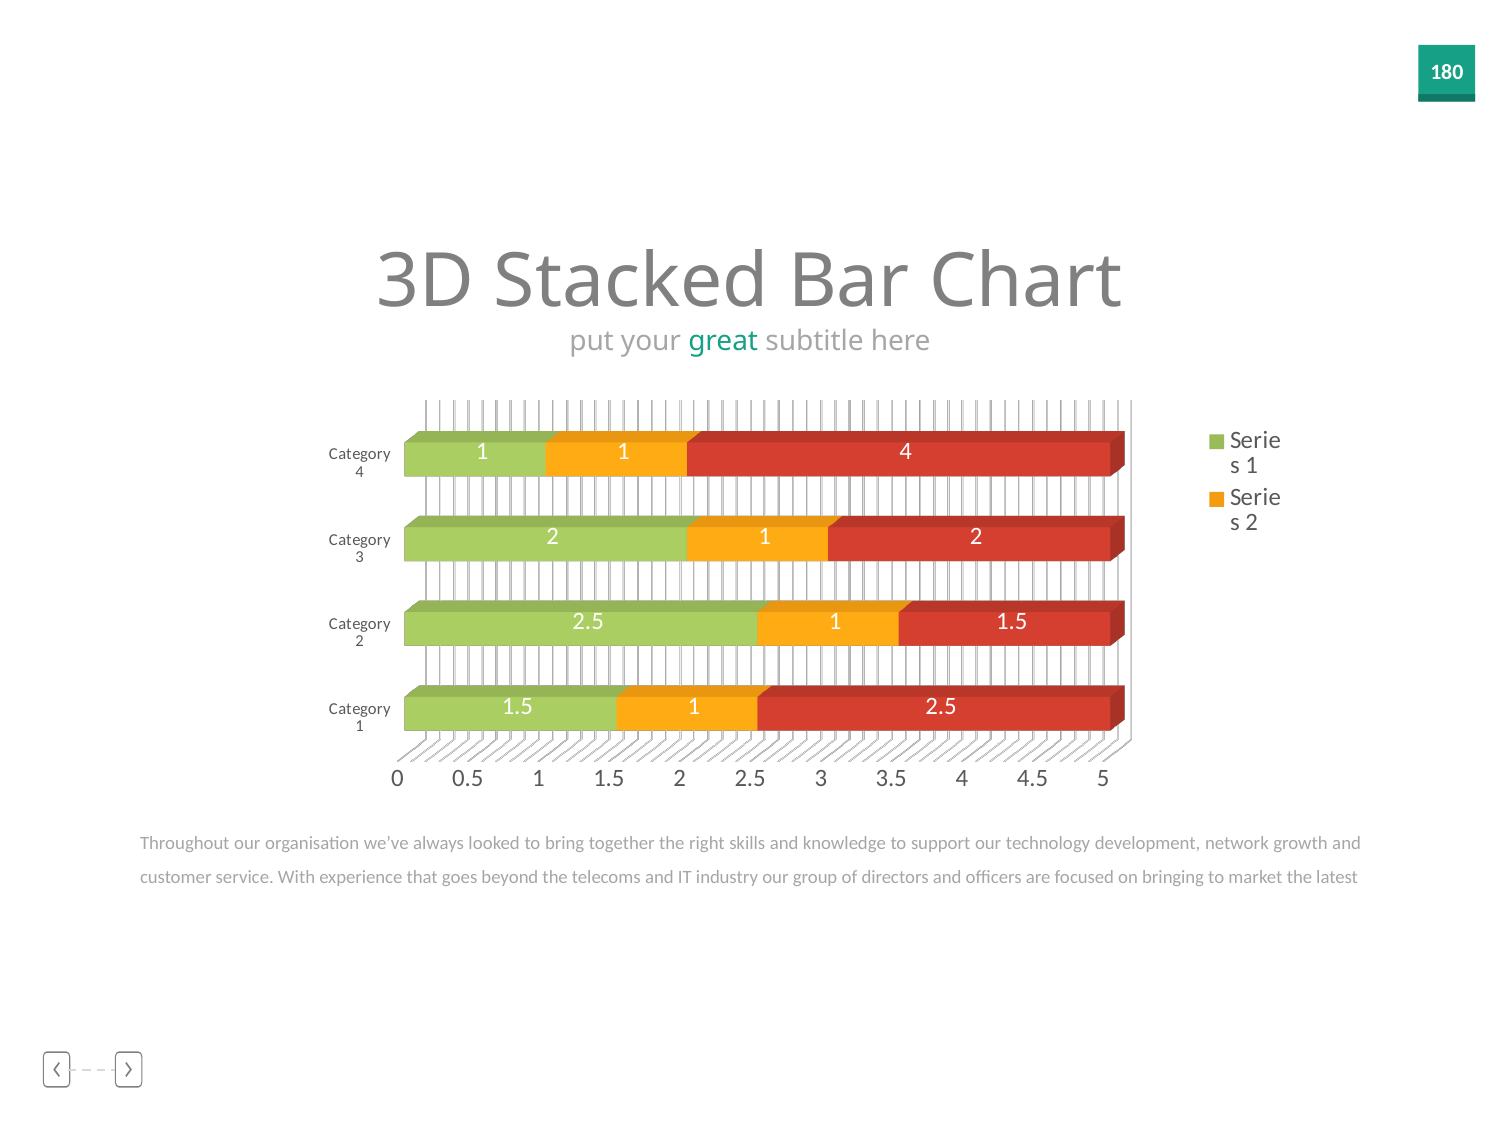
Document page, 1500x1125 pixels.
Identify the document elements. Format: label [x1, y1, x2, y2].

chart [328, 377, 1303, 813]
text_box [125, 812, 1375, 895]
text_box [362, 224, 1138, 364]
